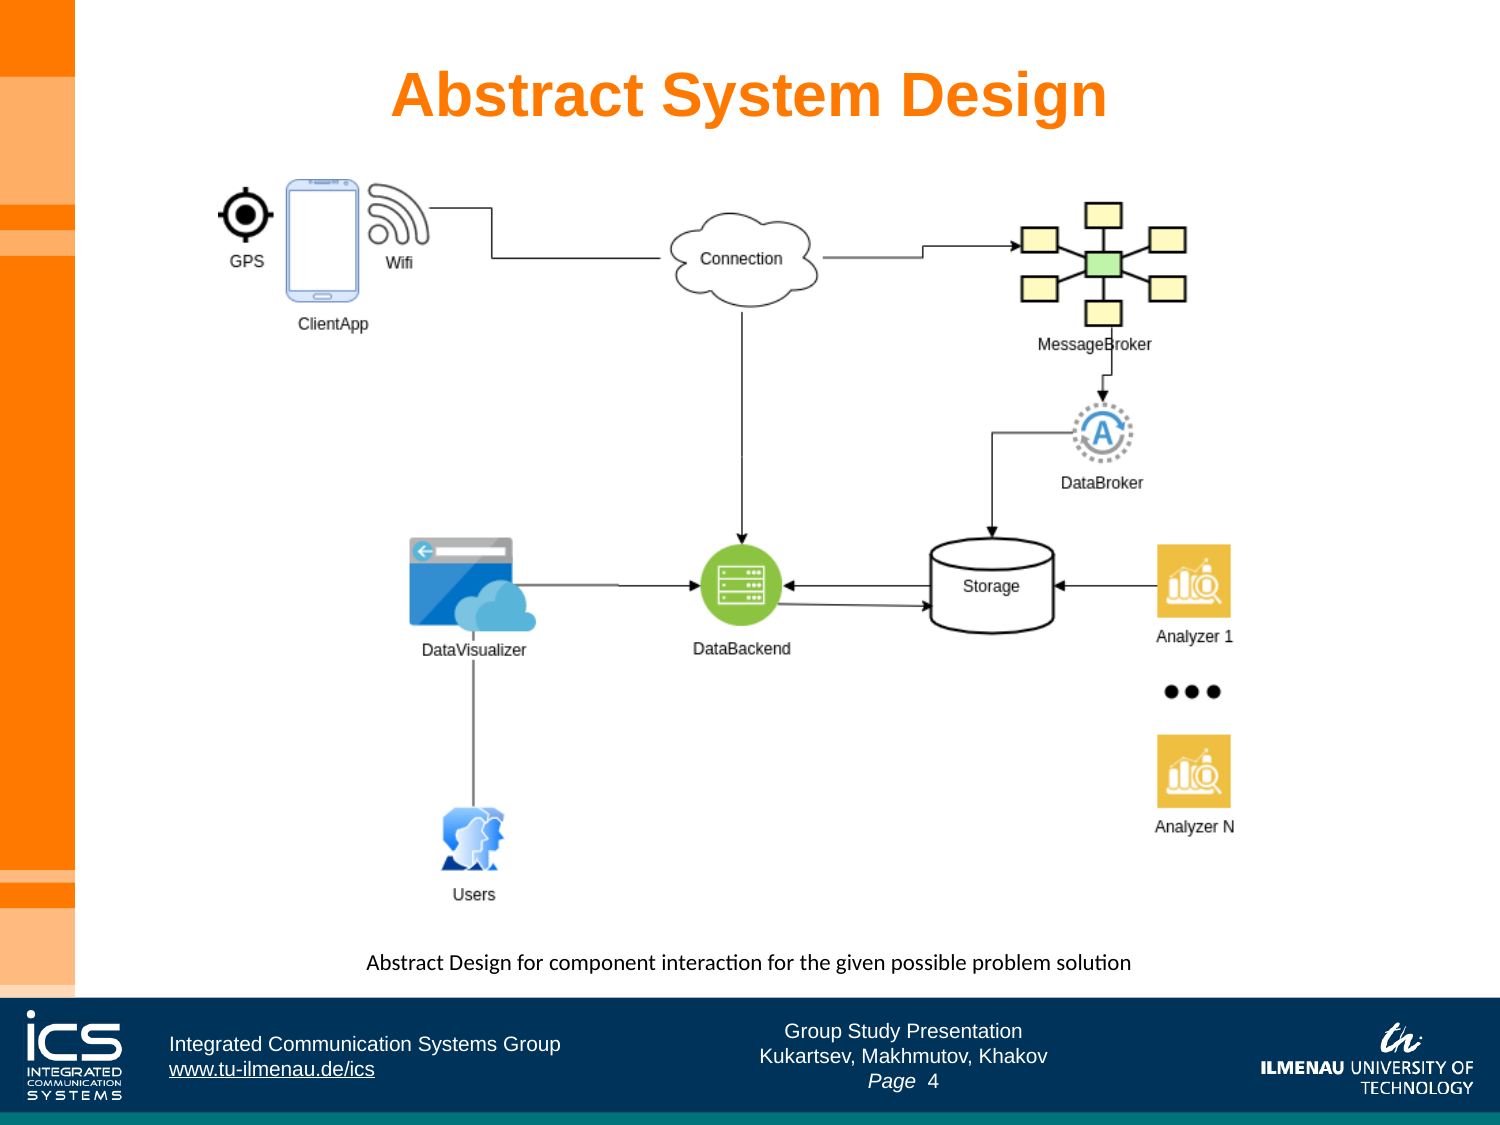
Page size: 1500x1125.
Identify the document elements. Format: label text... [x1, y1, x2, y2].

title Abstract System Design [75, 45, 1425, 138]
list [218, 178, 1235, 906]
picture [1261, 1022, 1474, 1094]
picture [23, 1009, 124, 1102]
text_box Abstract Design for component interaction for the given possible problem solution [289, 940, 1211, 983]
